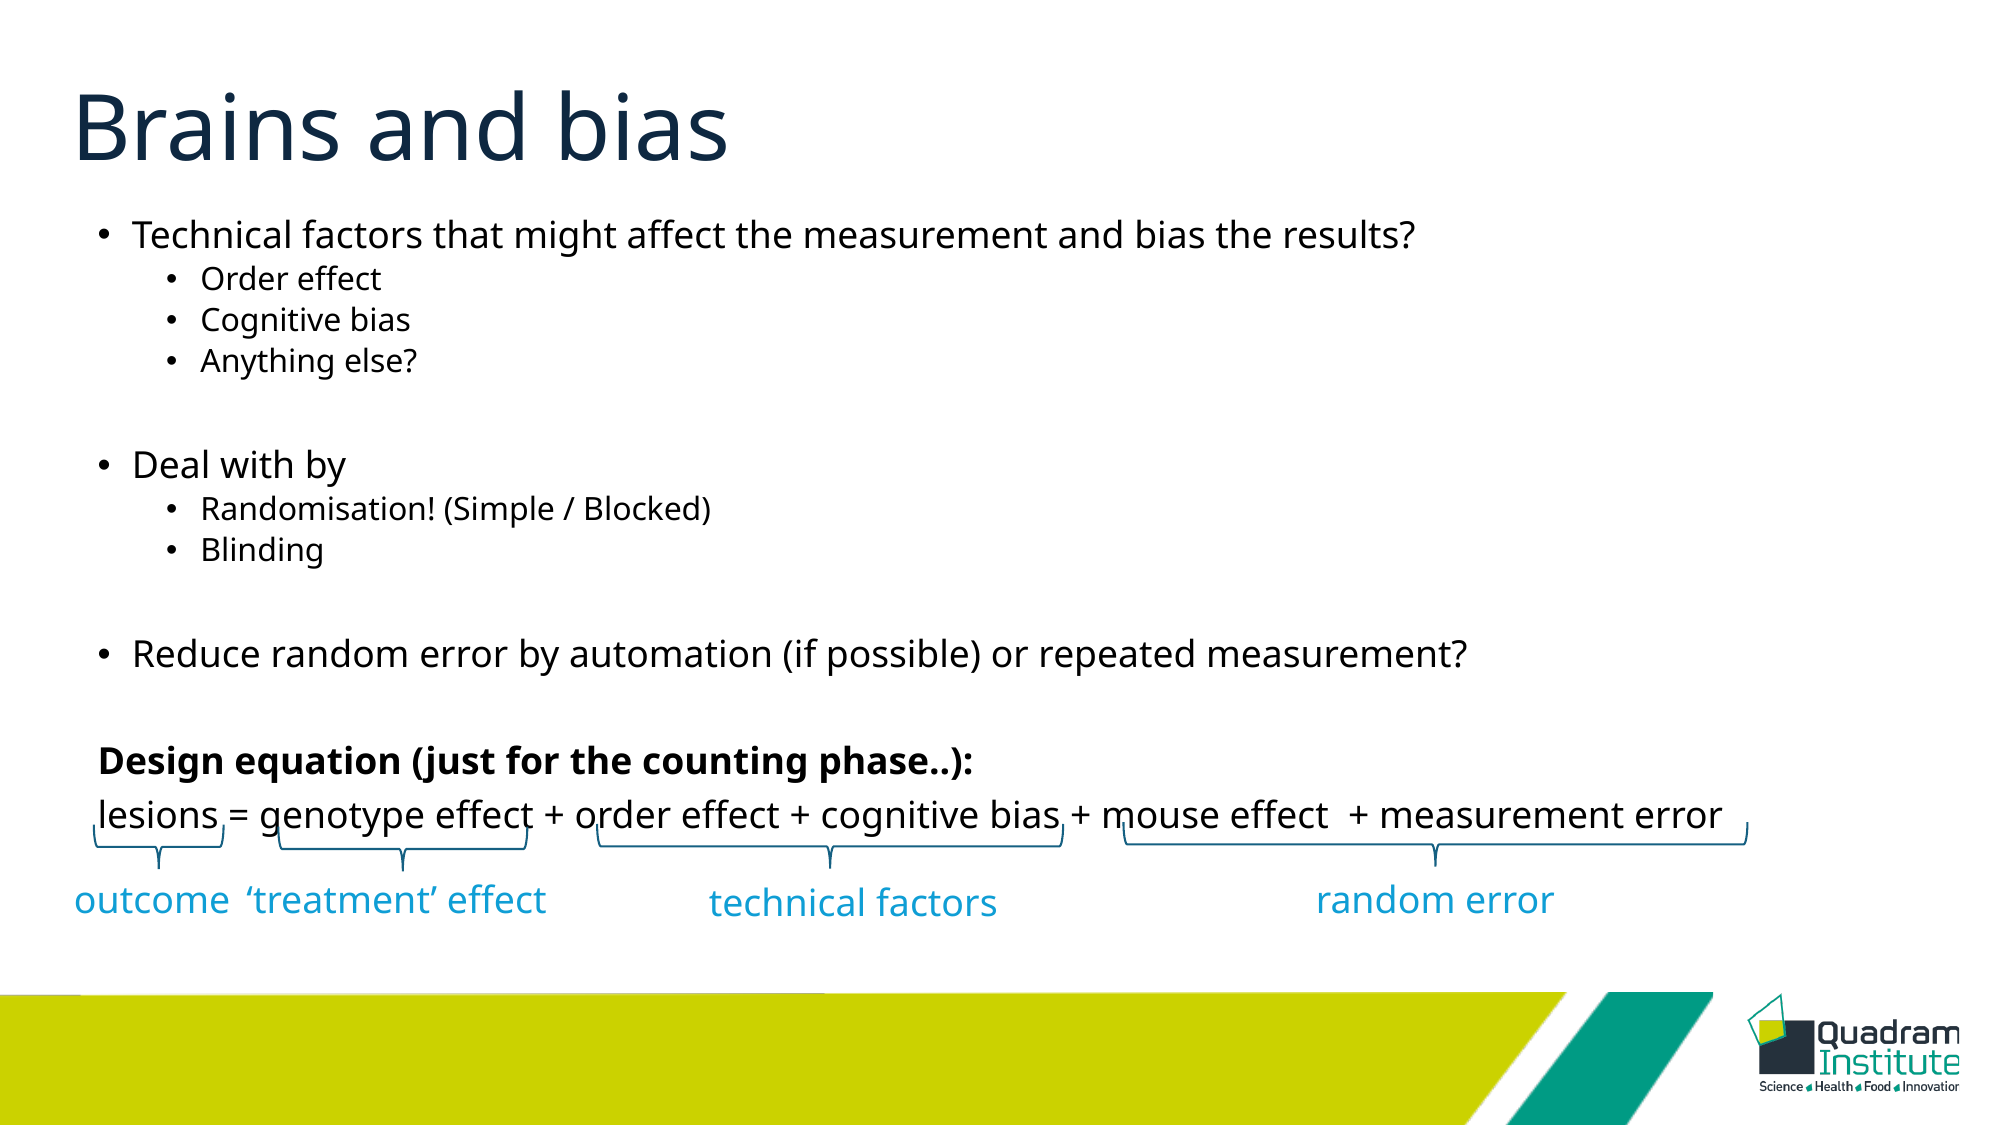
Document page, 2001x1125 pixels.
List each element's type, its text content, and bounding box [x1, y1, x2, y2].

text_box [596, 823, 1065, 869]
text_box outcome [59, 869, 231, 929]
text_box [1122, 822, 1749, 867]
text_box ‘treatment’ effect [231, 869, 562, 929]
text_box [92, 824, 225, 869]
list Technical factors that might affect the measurement and bias the results? Order effect Cognitive bias Anything else? Deal with by Randomisation! (Simple / Blocked) Blinding Reduce random error by automation (if possible) or repeated measurement? Design equation (just for the counting phase..): lesions = genotype effect + order effect + cognitive bias + mouse effect + measurement error [82, 208, 1808, 849]
text_box random error [1301, 869, 1570, 929]
title Brains and bias [56, 22, 2000, 240]
text_box [277, 826, 529, 869]
text_box technical factors [694, 871, 1013, 931]
